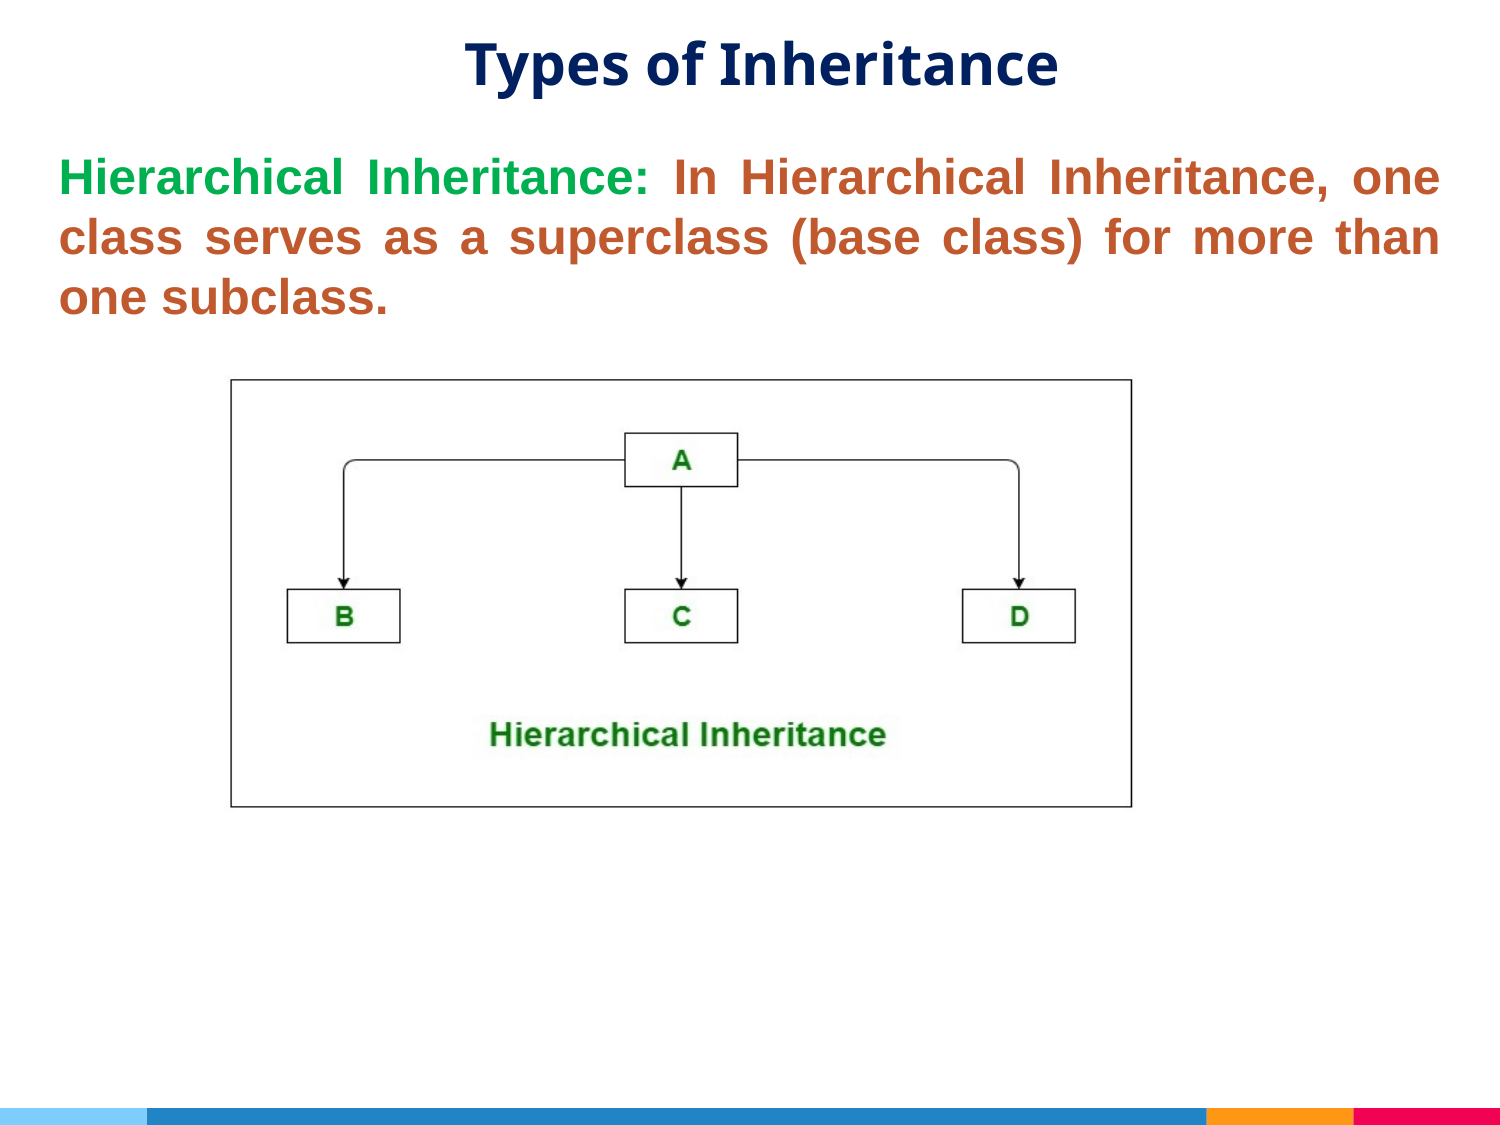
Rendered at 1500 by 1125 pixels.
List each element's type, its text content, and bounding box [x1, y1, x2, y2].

picture [224, 374, 1138, 813]
text_box Hierarchical Inheritance: In Hierarchical Inheritance, one class serves as a superclass (base class) for more than one subclass. [43, 137, 1457, 333]
title Types of Inheritance [75, 10, 1450, 113]
